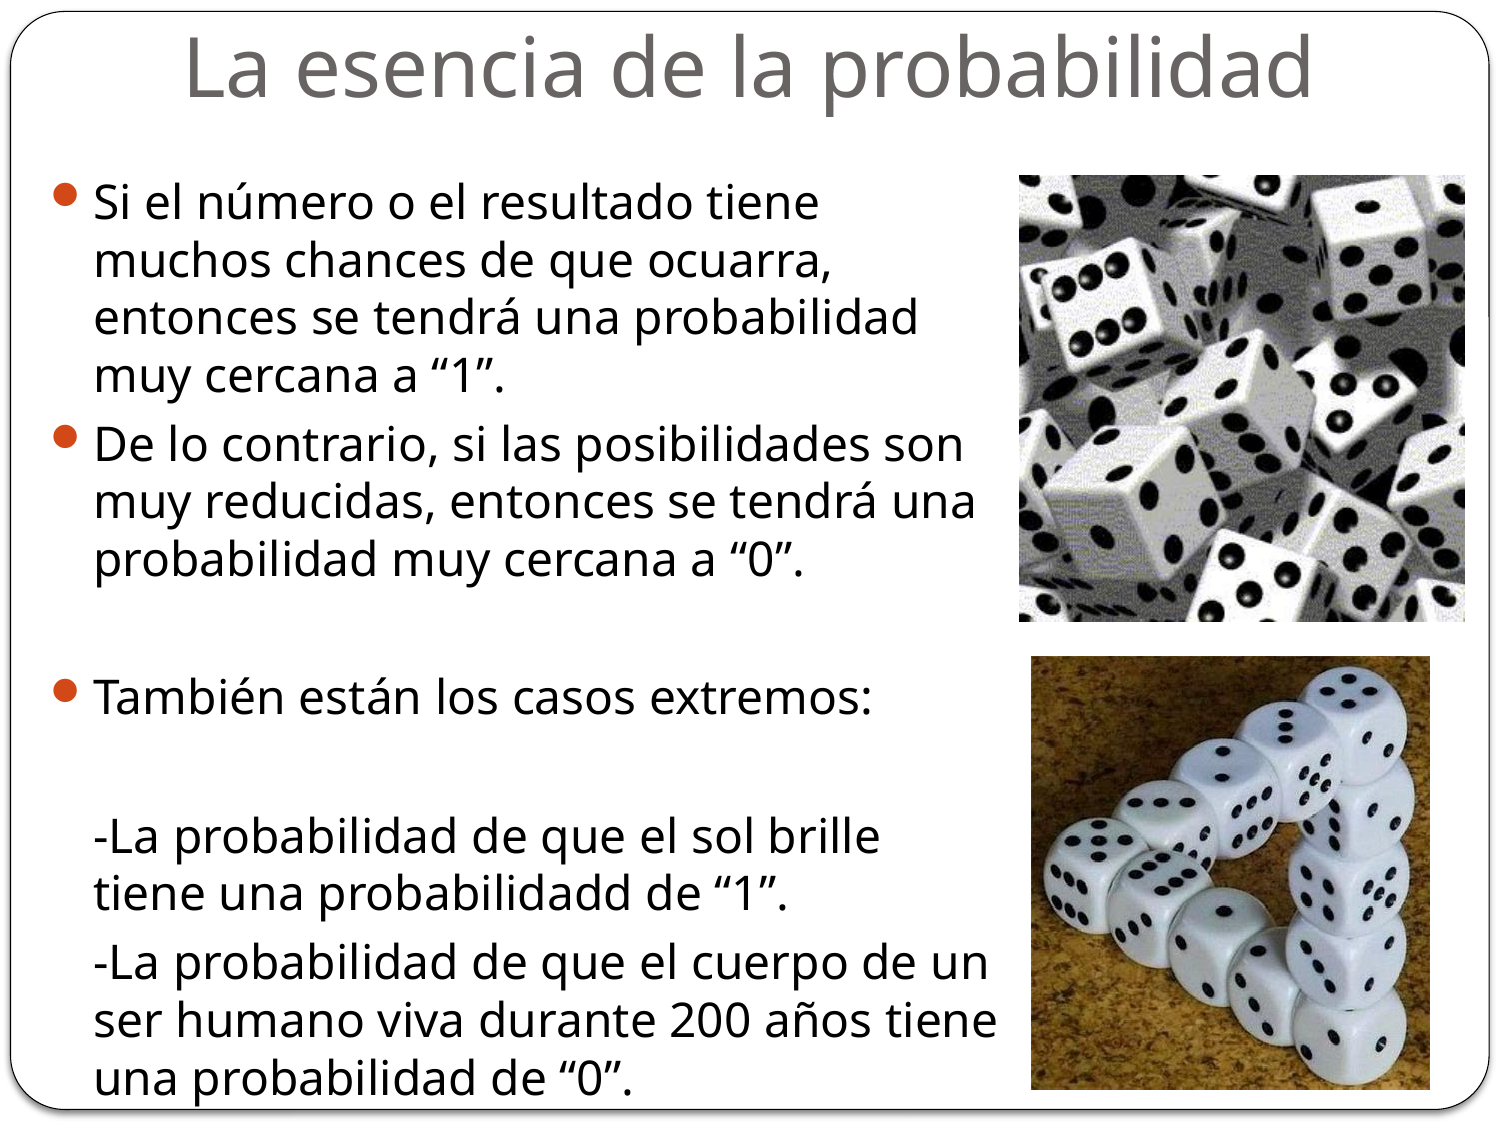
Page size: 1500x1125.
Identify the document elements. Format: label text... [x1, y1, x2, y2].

picture [1031, 655, 1430, 1091]
title La esencia de la probabilidad [75, 0, 1425, 129]
list Si el número o el resultado tiene muchos chances de que ocuarra, entonces se tendrá una probabilidad muy cercana a “1”. De lo contrario, si las posibilidades son muy reducidas, entonces se tendrá una probabilidad muy cercana a “0”. También están los casos extremos: -La probabilidad de que el sol brille tiene una probabilidadd de “1”. -La probabilidad de que el cuerpo de un ser humano viva durante 200 años tiene una probabilidad de “0”. [35, 164, 1020, 1125]
picture [1019, 175, 1466, 622]
